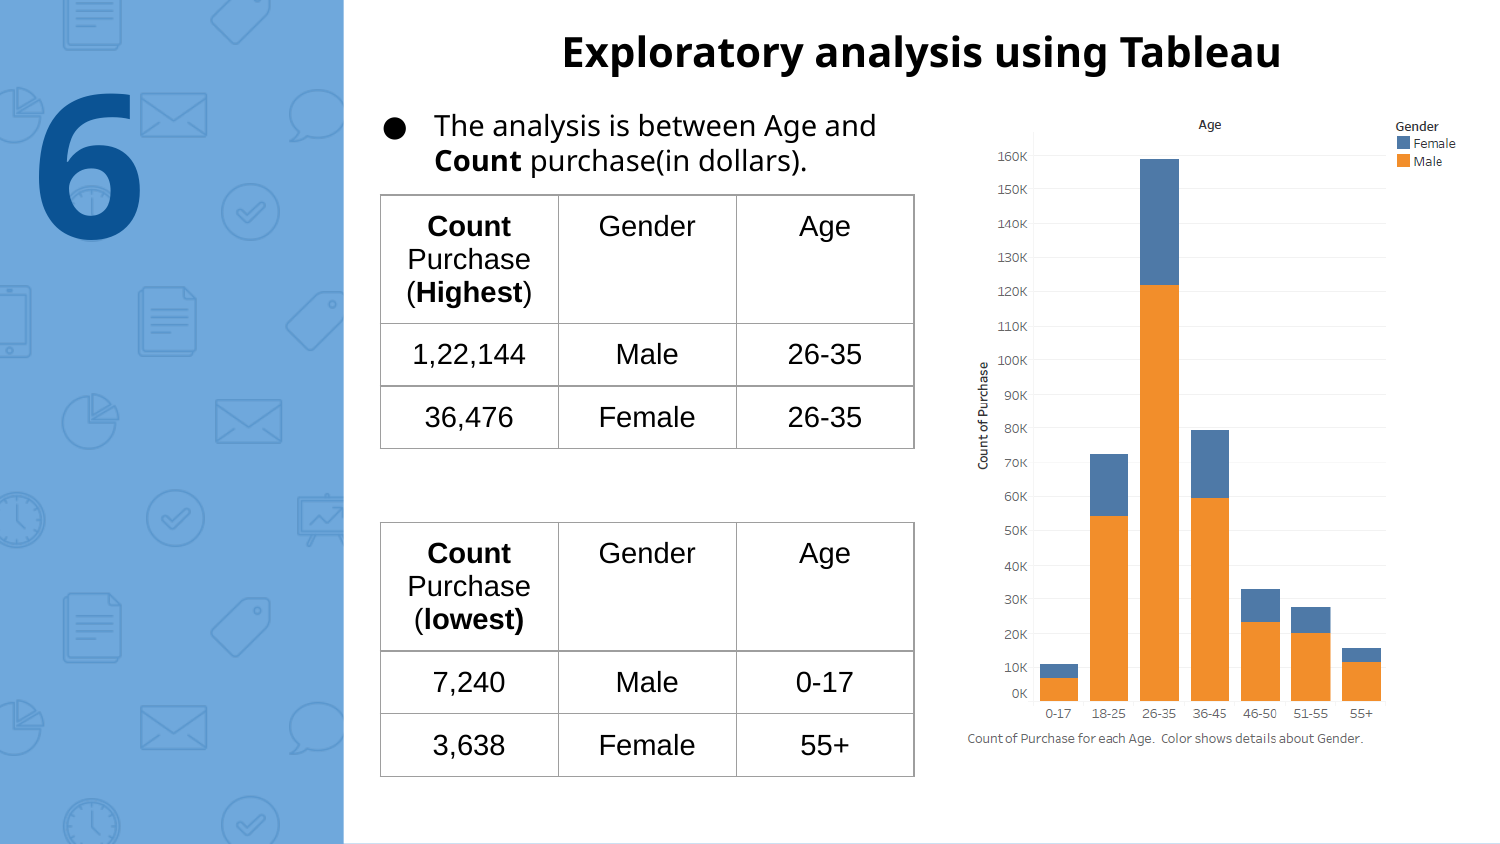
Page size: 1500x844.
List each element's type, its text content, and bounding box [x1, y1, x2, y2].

table_cell Male [559, 324, 736, 385]
table_header Age [737, 196, 913, 323]
table_cell Female [559, 387, 736, 448]
table_cell 36,476 [381, 387, 558, 448]
picture [949, 109, 1494, 758]
slide_number ‹#› [17, 23, 315, 230]
table_cell Female [559, 714, 736, 776]
table_header Age [737, 523, 913, 650]
table_cell 55+ [737, 714, 913, 776]
table_cell 7,240 [381, 652, 558, 713]
table_cell 26-35 [737, 324, 913, 385]
table_cell Male [559, 652, 736, 713]
table_cell 0-17 [737, 652, 913, 713]
table_cell 26-35 [737, 387, 913, 448]
table_header Gender [559, 196, 736, 323]
text_box Exploratory analysis using Tableau [344, 10, 1500, 110]
table_header Count Purchase (Highest) [381, 196, 558, 323]
text_box The analysis is between Age and Count purchase(in dollars). [344, 92, 951, 819]
table_header Gender [559, 523, 736, 650]
table_cell 3,638 [381, 714, 558, 776]
table_header Count Purchase (lowest) [381, 523, 558, 650]
table_cell 1,22,144 [381, 324, 558, 385]
